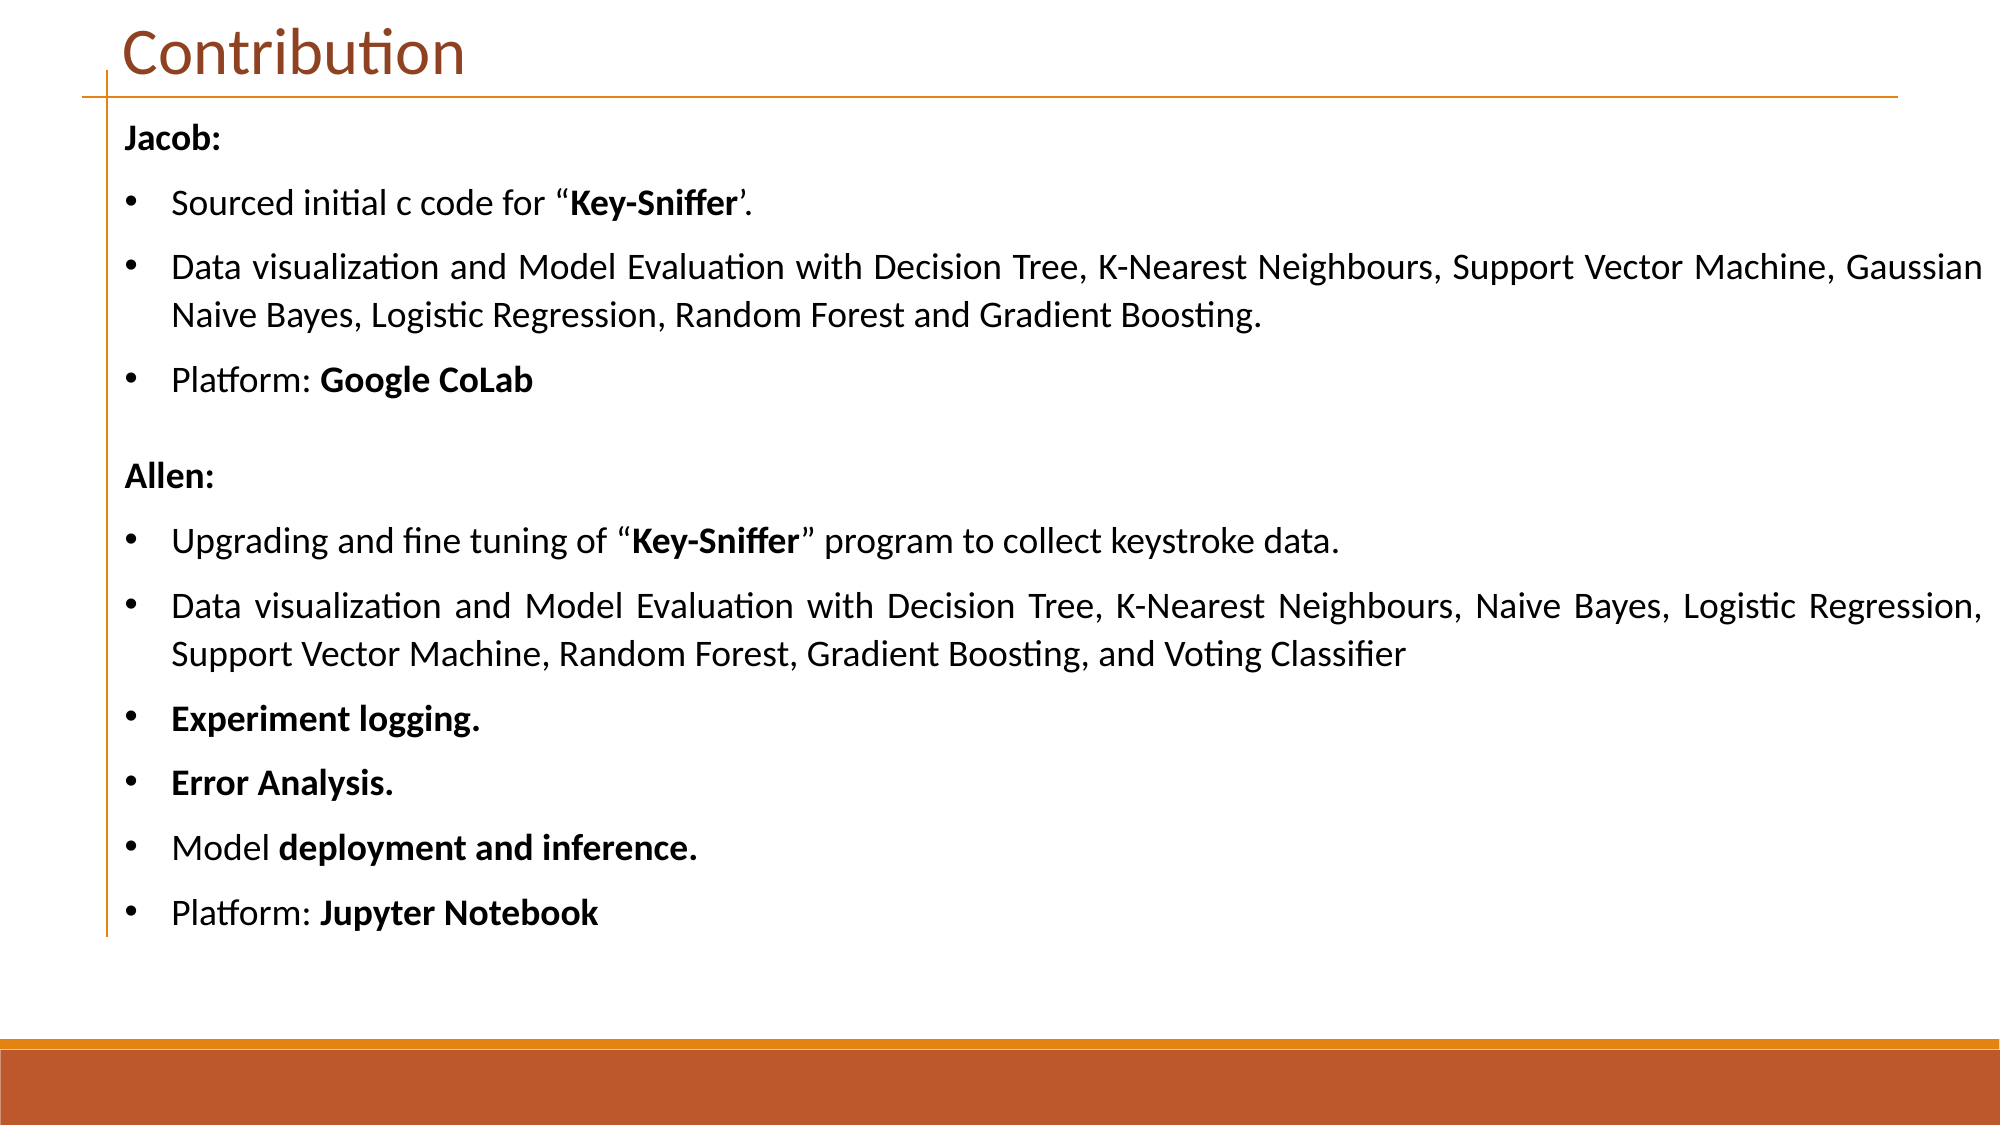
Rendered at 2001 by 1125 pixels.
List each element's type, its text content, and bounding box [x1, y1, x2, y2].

text_box Jacob: Sourced initial c code for “Key-Sniffer’. Data visualization and Model Evaluation with Decision Tree, K-Nearest Neighbours, Support Vector Machine, Gaussian Naive Bayes, Logistic Regression, Random Forest and Gradient Boosting. Platform: Google CoLab [117, 102, 2000, 408]
text_box Allen: Upgrading and fine tuning of “Key-Sniffer” program to collect keystroke data. Data visualization and Model Evaluation with Decision Tree, K-Nearest Neighbours, Naive Bayes, Logistic Regression, Support Vector Machine, Random Forest, Gradient Boosting, and Voting Classifier Experiment logging. Error Analysis. Model deployment and inference. Platform: Jupyter Notebook [116, 440, 2000, 941]
text_box Contribution [108, 0, 1288, 94]
